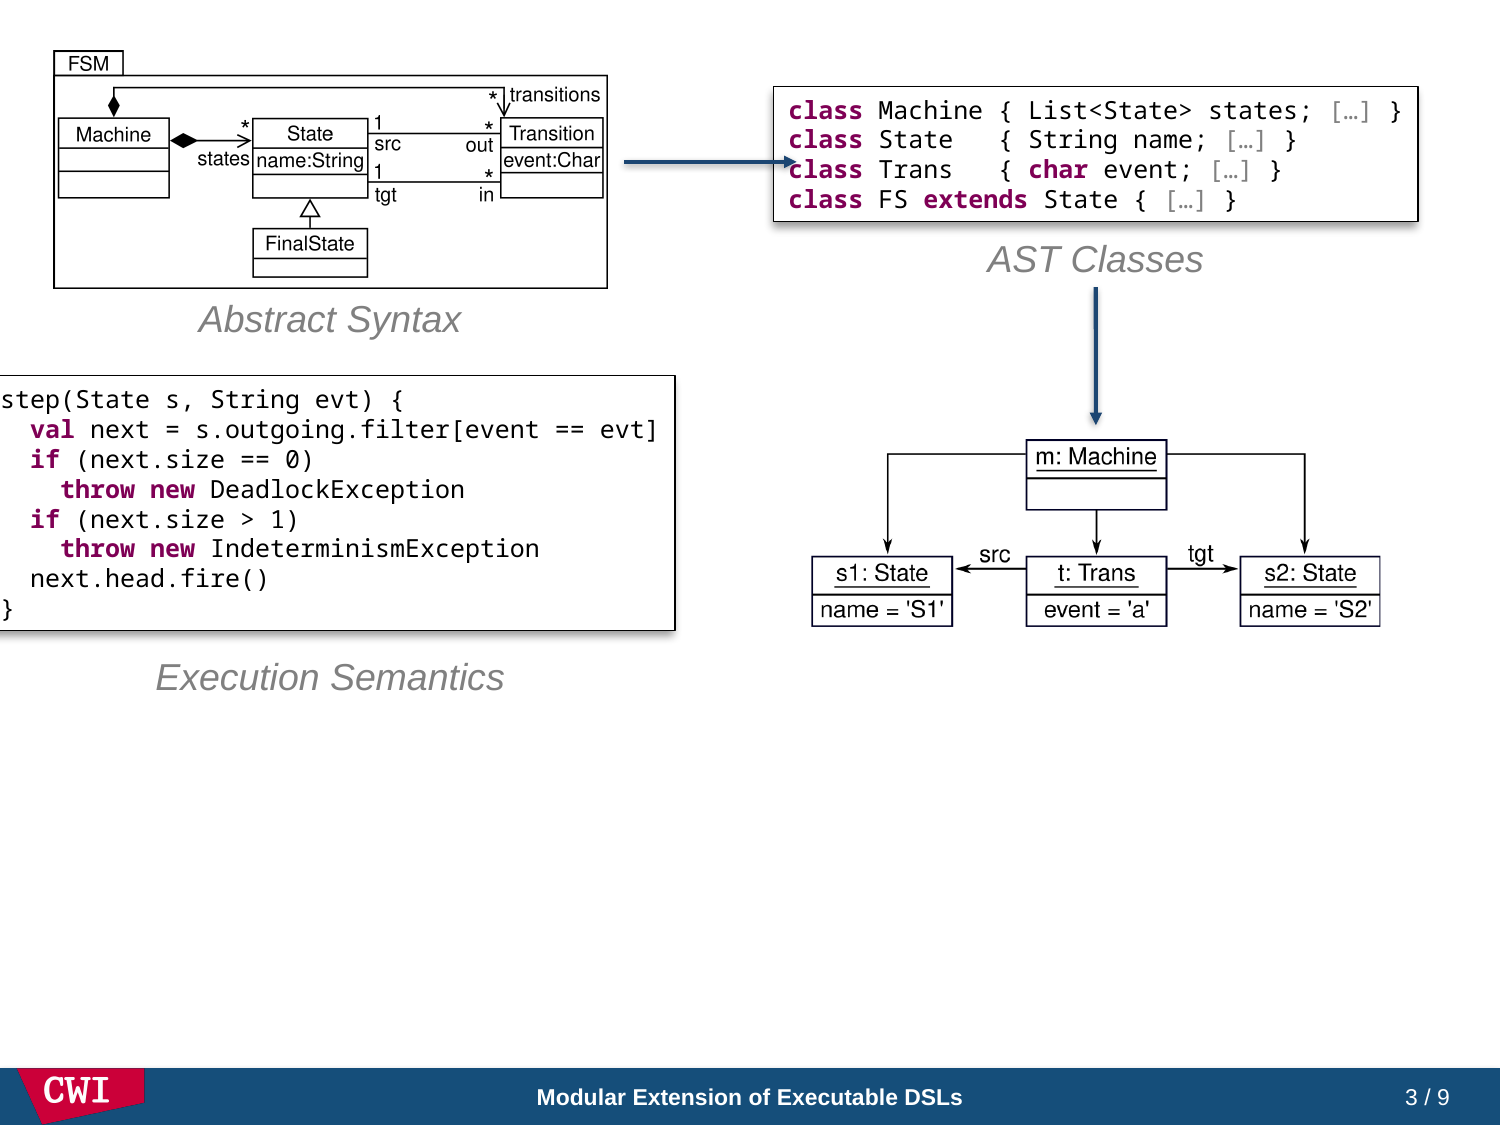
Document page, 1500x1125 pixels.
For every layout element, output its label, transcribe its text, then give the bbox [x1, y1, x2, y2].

text_box step(State s, String evt) { val next = s.outgoing.filter[event == evt] if (next.size == 0) throw new DeadlockException if (next.size > 1) throw new IndeterminismException next.head.fire() } [0, 375, 676, 631]
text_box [808, 86, 1384, 289]
picture [811, 438, 1381, 634]
slide_number 3 / 9 [1405, 1074, 1492, 1119]
text_box Execution Semantics [140, 645, 520, 705]
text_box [53, 49, 608, 349]
footer Modular Extension of Executable DSLs [0, 1068, 1500, 1125]
